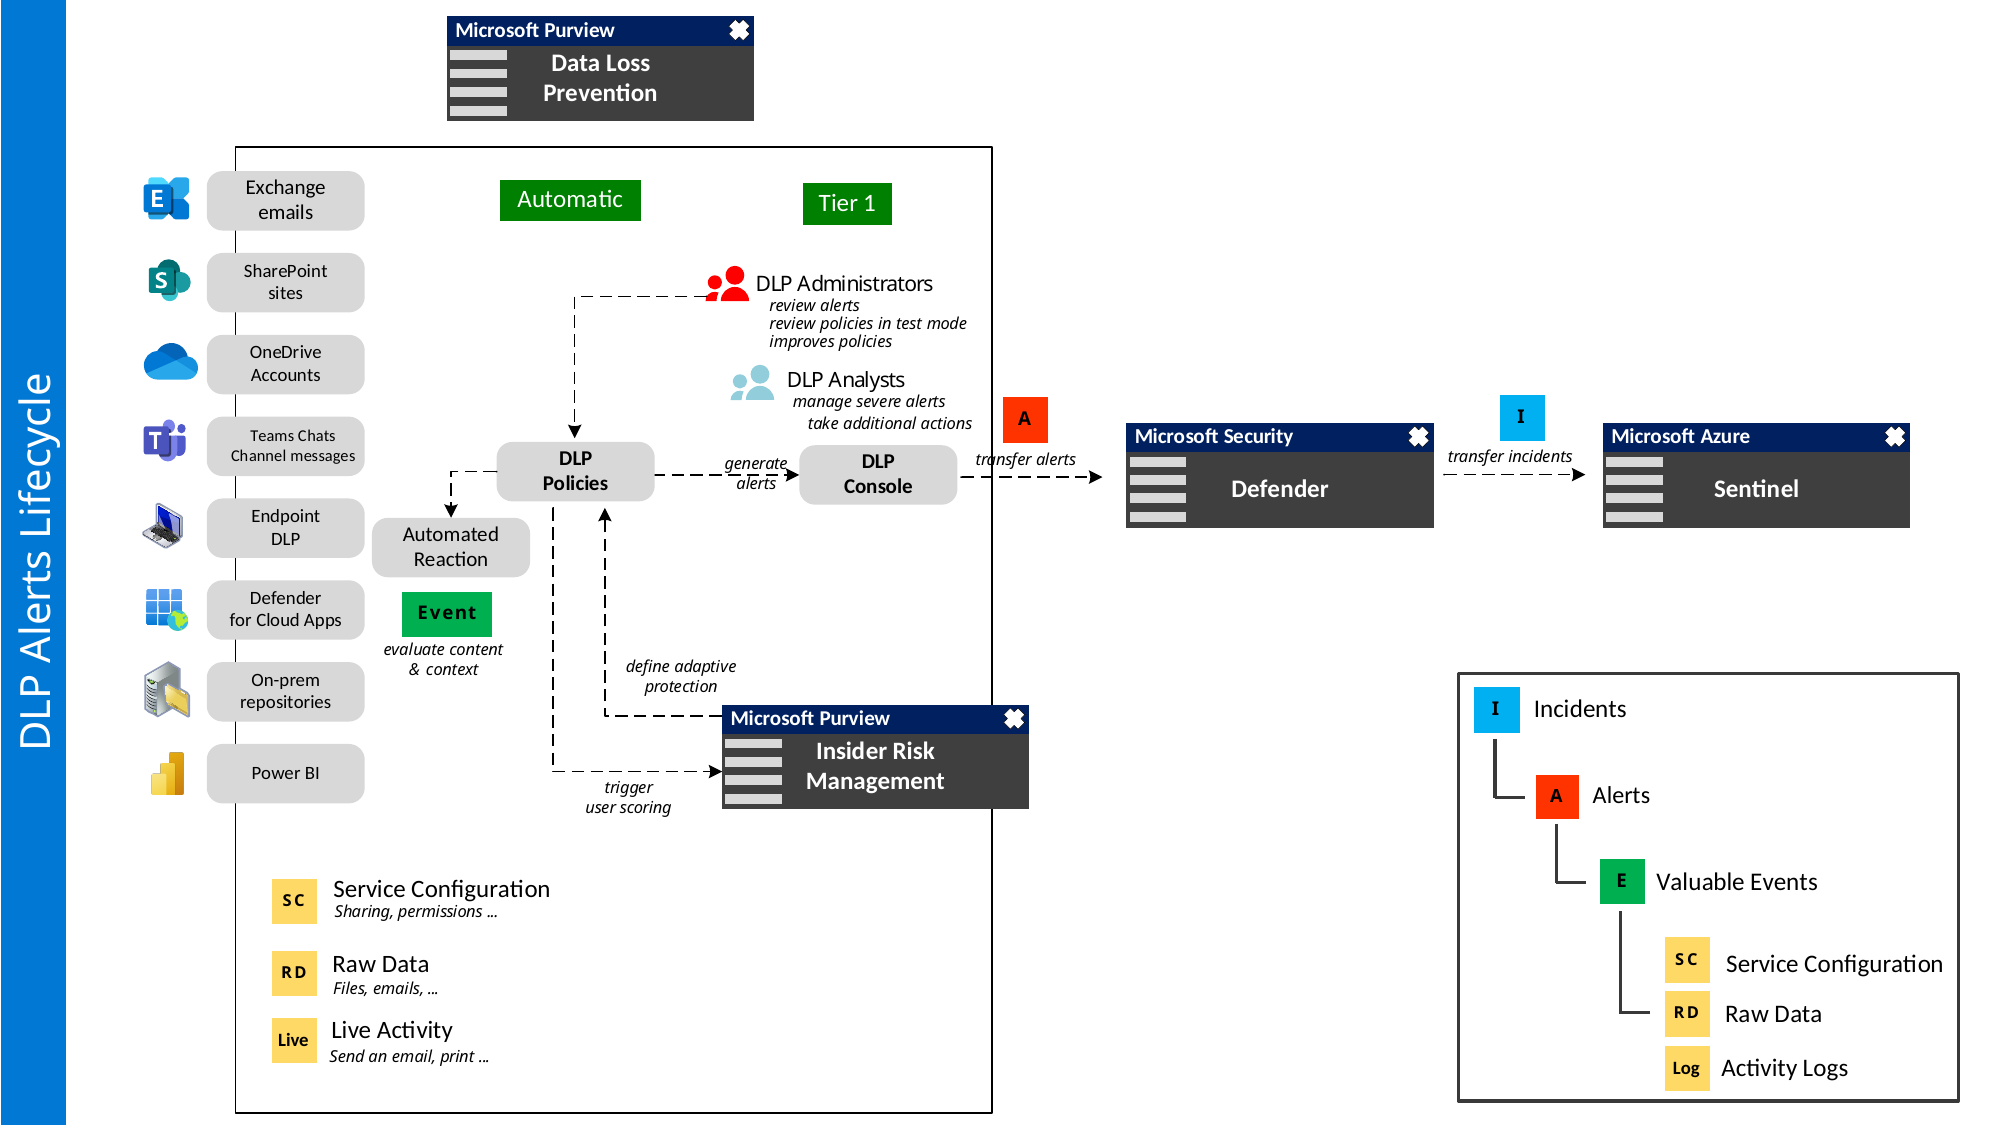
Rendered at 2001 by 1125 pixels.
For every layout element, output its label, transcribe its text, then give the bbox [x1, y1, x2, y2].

picture [1121, 392, 1587, 530]
picture [1597, 855, 1833, 912]
picture [441, 9, 757, 123]
picture [121, 142, 1105, 1116]
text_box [1555, 823, 1587, 884]
text_box [1458, 673, 1959, 1102]
text_box DLP Alerts Lifecycle [1, 0, 66, 1125]
picture [1597, 415, 1913, 530]
picture [1471, 683, 1642, 740]
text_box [1619, 910, 1651, 1014]
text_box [1494, 738, 1525, 799]
picture [1532, 771, 1665, 825]
picture [1660, 934, 1959, 1098]
